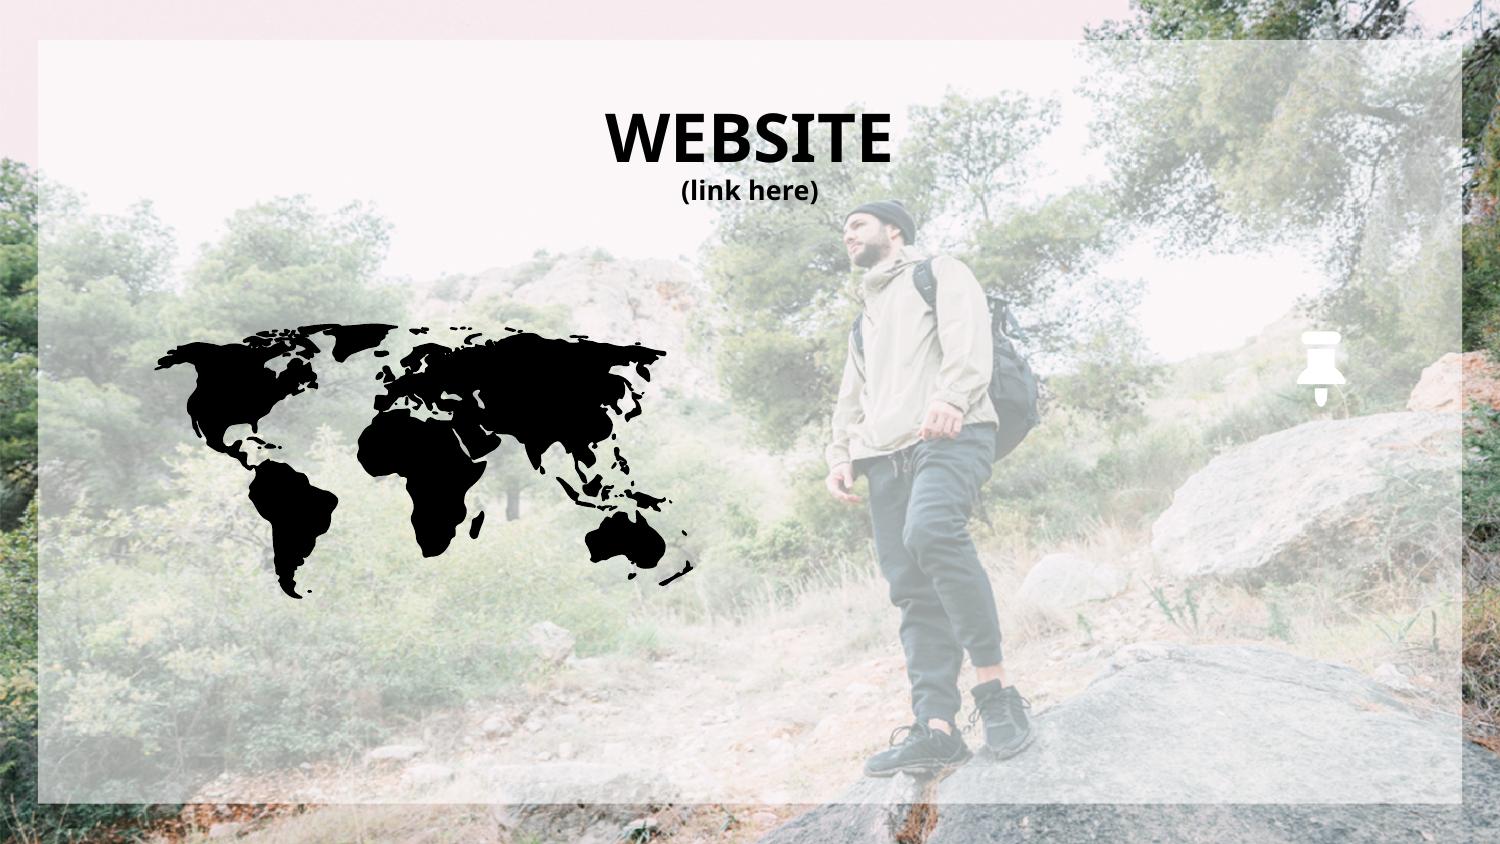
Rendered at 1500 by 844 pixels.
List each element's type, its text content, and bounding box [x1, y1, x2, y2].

title WEBSITE (link here) [118, 96, 1382, 214]
picture [0, 0, 1500, 844]
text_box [1296, 331, 1346, 408]
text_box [153, 323, 694, 600]
